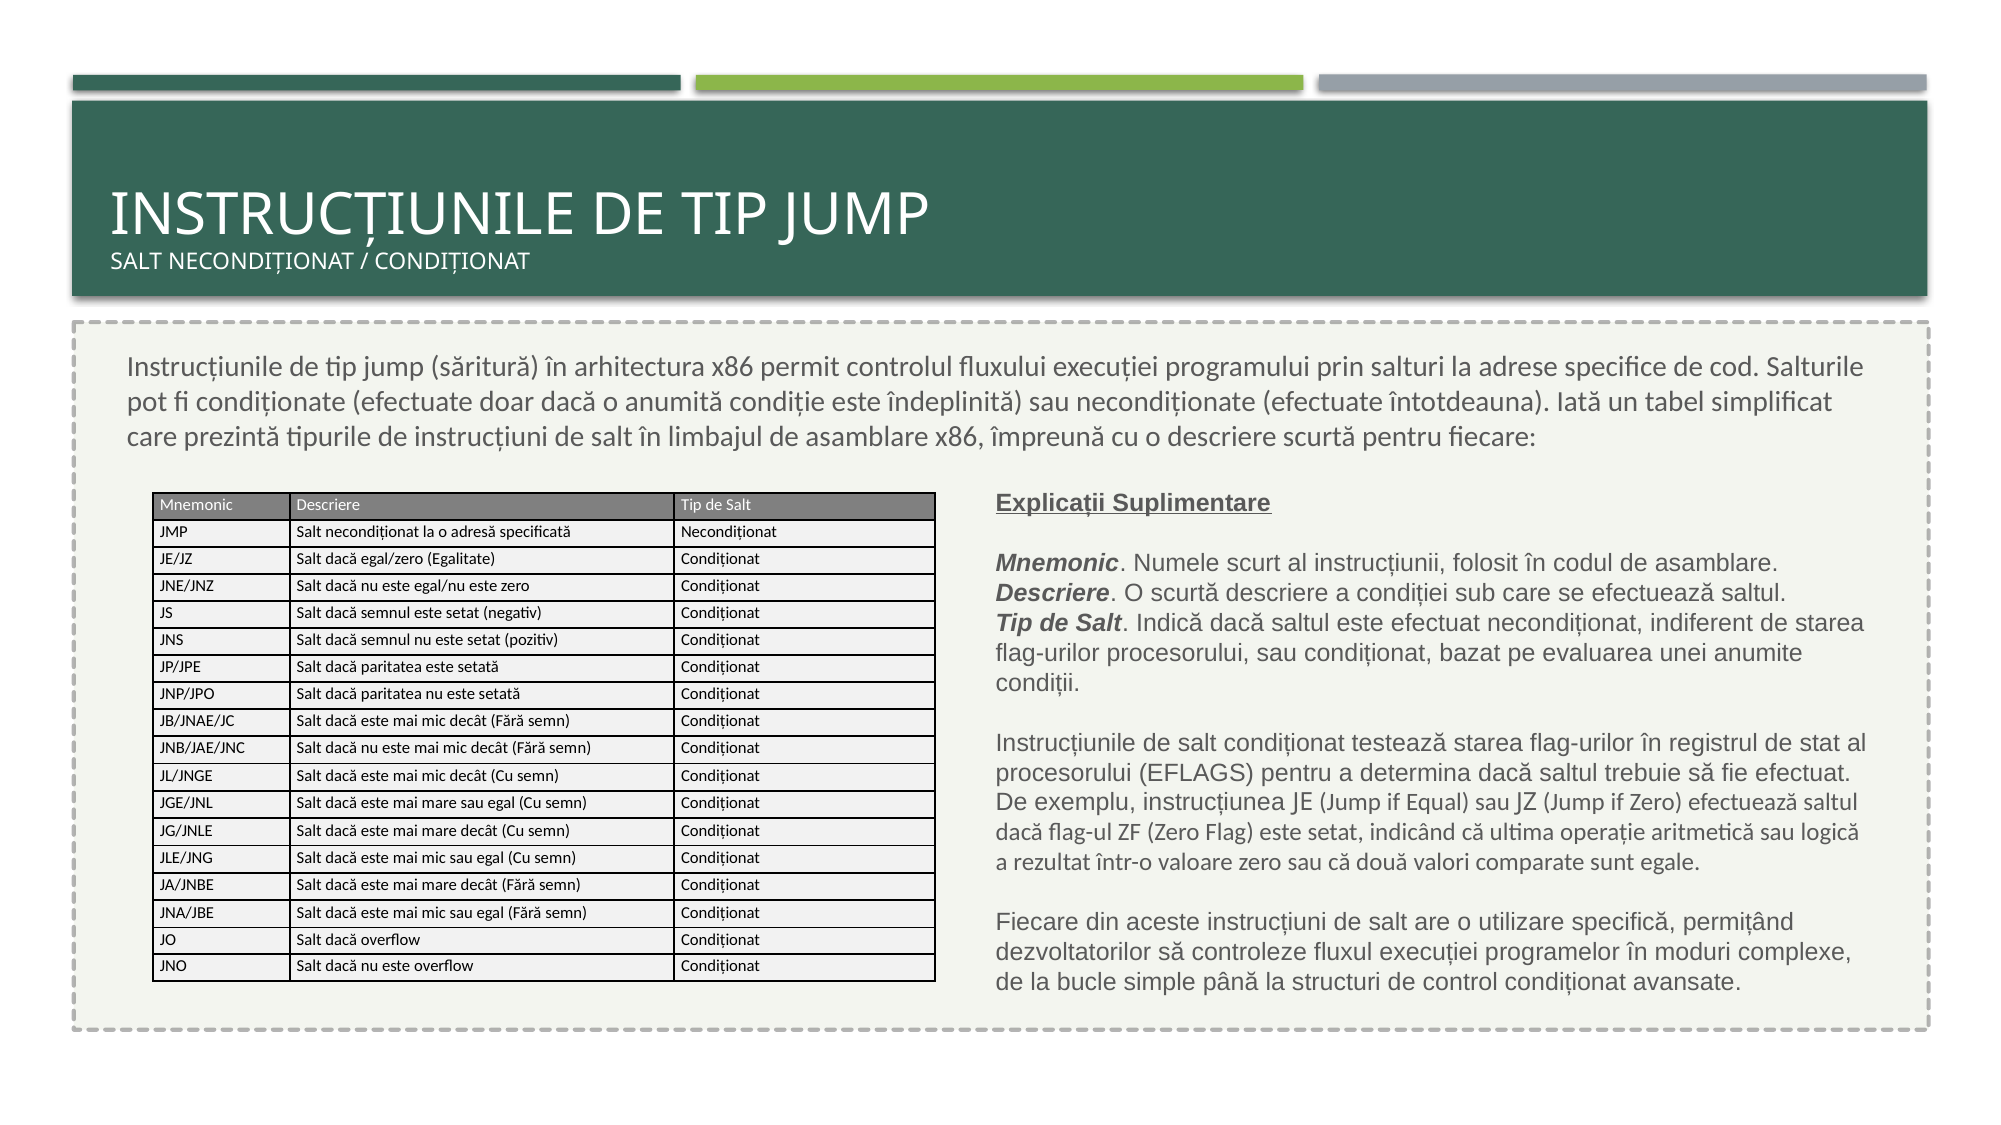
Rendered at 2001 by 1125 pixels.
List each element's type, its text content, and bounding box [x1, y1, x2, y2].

table_cell JNA/JBE [154, 901, 289, 927]
table_header Mnemonic [154, 494, 289, 519]
table_cell Condiționat [675, 901, 934, 927]
table_cell Salt necondiționat la o adresă specificată [291, 521, 673, 546]
table_header Descriere [291, 494, 673, 519]
table_cell JL/JNGE [154, 764, 289, 790]
table_cell Salt dacă paritatea nu este setată [291, 683, 673, 708]
table_cell JNE/JNZ [154, 575, 289, 600]
table_cell JGE/JNL [154, 792, 289, 817]
table_cell JB/JNAE/JC [154, 710, 289, 735]
table_cell Salt dacă paritatea este setată [291, 656, 673, 681]
table_header Tip de Salt [675, 494, 934, 519]
table_cell Necondiționat [675, 521, 934, 546]
table_cell JNP/JPO [154, 683, 289, 708]
table_cell JP/JPE [154, 656, 289, 681]
table_cell JNB/JAE/JNC [154, 737, 289, 763]
title Instrucțiunile de tip jump Salt Necondiționat / Condiționat [95, 115, 1905, 282]
table_cell JLE/JNG [154, 846, 289, 872]
table_cell Salt dacă nu este overflow [291, 955, 673, 980]
table_cell Salt dacă este mai mic sau egal (Cu semn) [291, 846, 673, 872]
table_cell Condiționat [675, 928, 934, 953]
table_cell Salt dacă egal/zero (Egalitate) [291, 548, 673, 573]
table_cell Condiționat [675, 548, 934, 573]
table_cell JNS [154, 629, 289, 654]
table_cell Salt dacă overflow [291, 928, 673, 953]
table_cell Condiționat [675, 629, 934, 654]
table_cell Salt dacă este mai mare decât (Fără semn) [291, 874, 673, 899]
table_cell Salt dacă este mai mare sau egal (Cu semn) [291, 792, 673, 817]
table_cell Condiționat [675, 955, 934, 980]
table_cell JG/JNLE [154, 819, 289, 845]
table_cell Condiționat [675, 575, 934, 600]
table_cell Condiționat [675, 819, 934, 845]
table_cell Salt dacă nu este egal/nu este zero [291, 575, 673, 600]
table_cell JE/JZ [154, 548, 289, 573]
table_cell Salt dacă semnul nu este setat (pozitiv) [291, 629, 673, 654]
table_cell Condiționat [675, 737, 934, 763]
table_cell Salt dacă este mai mic decât (Fără semn) [291, 710, 673, 735]
table_cell Condiționat [675, 656, 934, 681]
table_cell Condiționat [675, 683, 934, 708]
table_cell Salt dacă nu este mai mic decât (Fără semn) [291, 737, 673, 763]
table_cell Condiționat [675, 710, 934, 735]
table_cell JS [154, 602, 289, 627]
text_box Explicații Suplimentare Mnemonic. Numele scurt al instrucțiunii, folosit în codul de asamblare. Descriere. O scurtă descriere a condiției sub care se efectuează saltul. Tip de Salt. Indică dacă saltul este efectuat necondiționat, indiferent de starea flag-urilor procesorului, sau condiționat, bazat pe evaluarea unei anumite condiții. Instrucțiunile de salt condiționat testează starea flag-urilor în registrul de stat al procesorului (EFLAGS) pentru a determina dacă saltul trebuie să fie efectuat. De exemplu, instrucțiunea JE (Jump if Equal) sau JZ (Jump if Zero) efectuează saltul dacă flag-ul ZF (Zero Flag) este setat, indicând că ultima operație aritmetică sau logică a rezultat într-o valoare zero sau că două valori comparate sunt egale. Fiecare din aceste instrucțiuni de salt are o utilizare specifică, permițând dezvoltatorilor să controleze fluxul execuției programelor în moduri complexe, de la bucle simple până la structuri de control condiționat avansate. [980, 478, 1893, 1003]
table_cell JA/JNBE [154, 874, 289, 899]
table_cell JMP [154, 521, 289, 546]
table_cell Condiționat [675, 874, 934, 899]
table_cell Condiționat [675, 846, 934, 872]
table_cell Salt dacă este mai mic sau egal (Fără semn) [291, 901, 673, 927]
table_cell JO [154, 928, 289, 953]
text_box Instrucțiunile de tip jump (săritură) în arhitectura x86 permit controlul fluxului execuției programului prin salturi la adrese specifice de cod. Salturile pot fi condiționate (efectuate doar dacă o anumită condiție este îndeplinită) sau necondiționate (efectuate întotdeauna). Iată un tabel simplificat care prezintă tipurile de instrucțiuni de salt în limbajul de asamblare x86, împreună cu o descriere scurtă pentru fiecare: [112, 339, 1905, 460]
table_cell JNO [154, 955, 289, 980]
table_cell Salt dacă este mai mare decât (Cu semn) [291, 819, 673, 845]
table_cell Salt dacă este mai mic decât (Cu semn) [291, 764, 673, 790]
text_box [73, 322, 1929, 1030]
table_cell Condiționat [675, 602, 934, 627]
table_cell Salt dacă semnul este setat (negativ) [291, 602, 673, 627]
table_cell Condiționat [675, 792, 934, 817]
table_cell Condiționat [675, 764, 934, 790]
